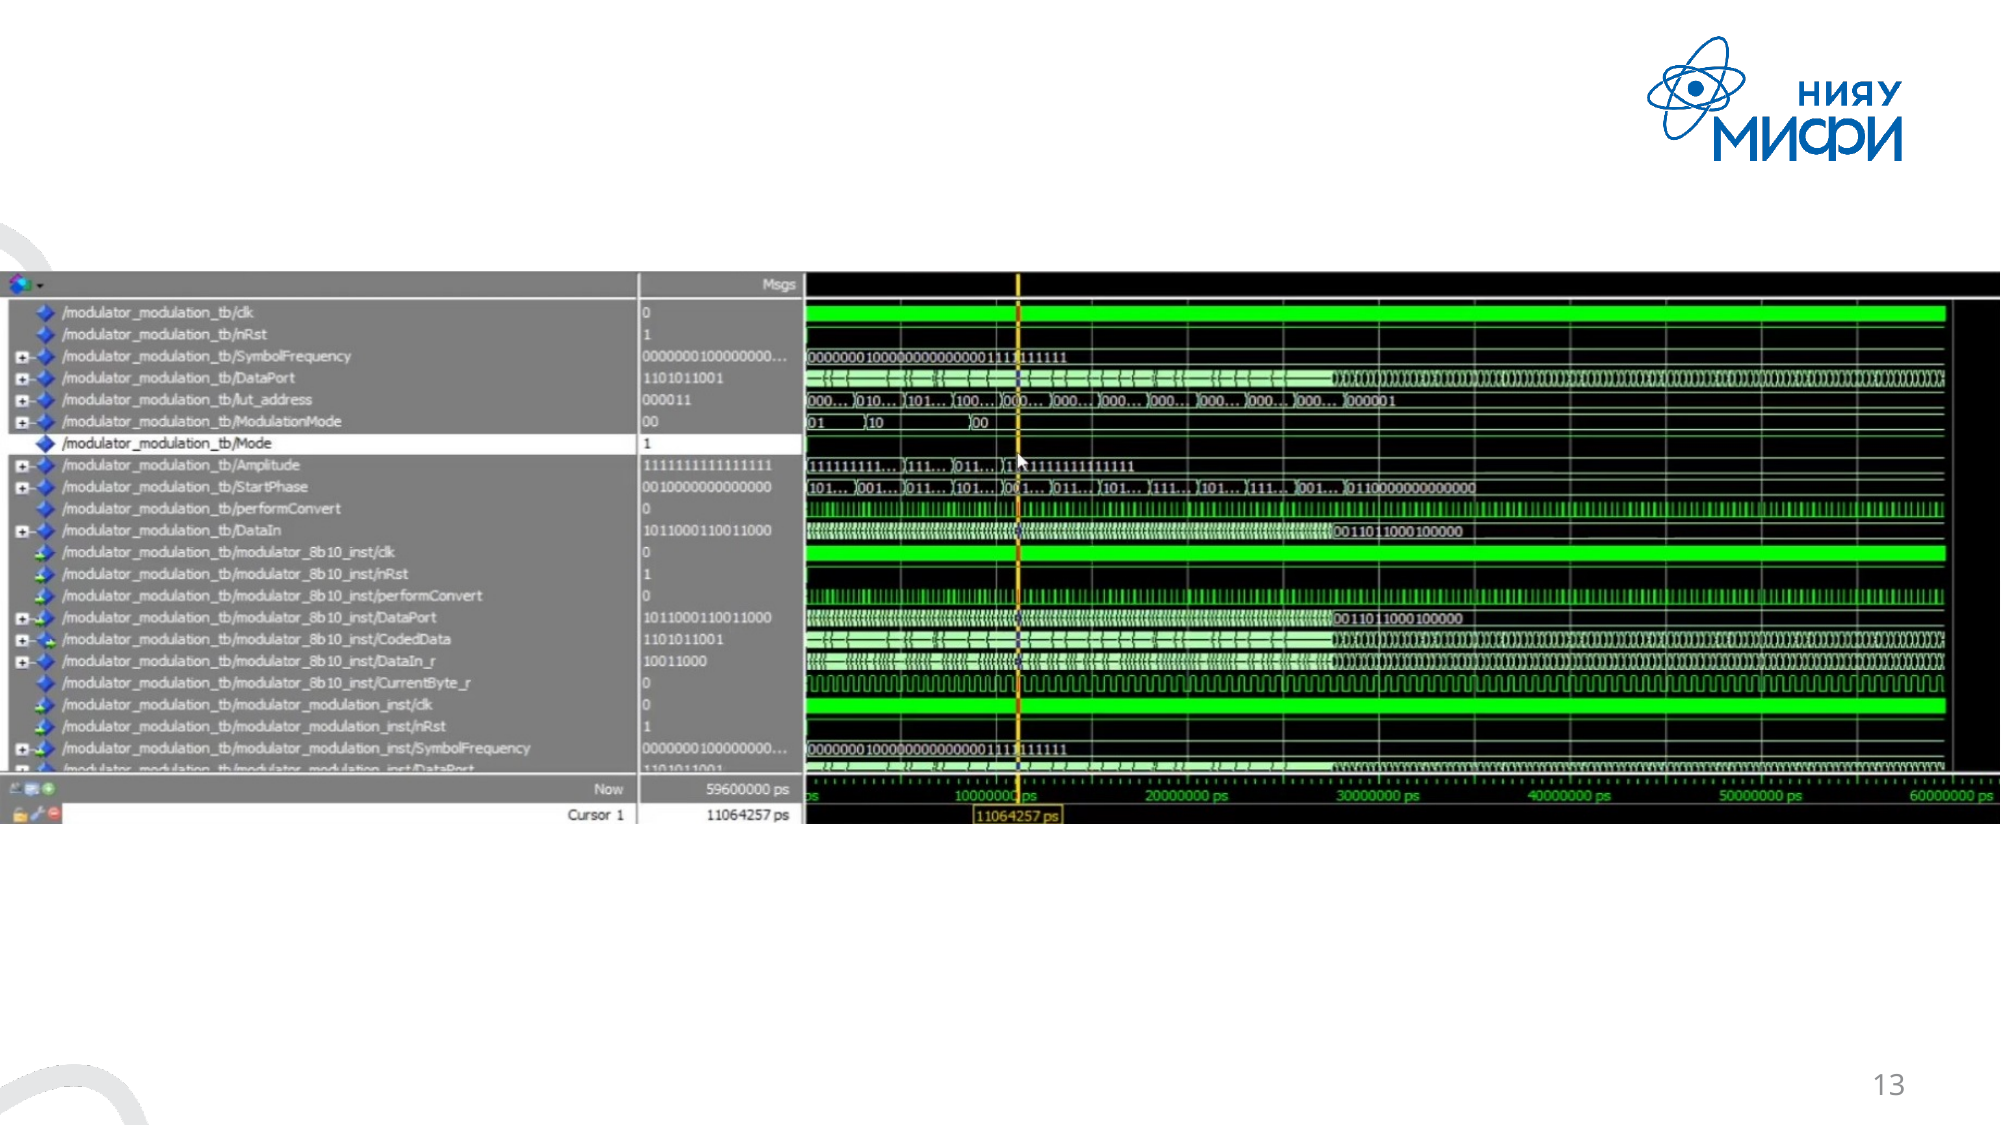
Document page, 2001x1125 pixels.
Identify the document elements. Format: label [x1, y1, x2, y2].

picture [0, 208, 2001, 824]
picture [1637, 27, 1910, 173]
picture [0, 1032, 162, 1125]
